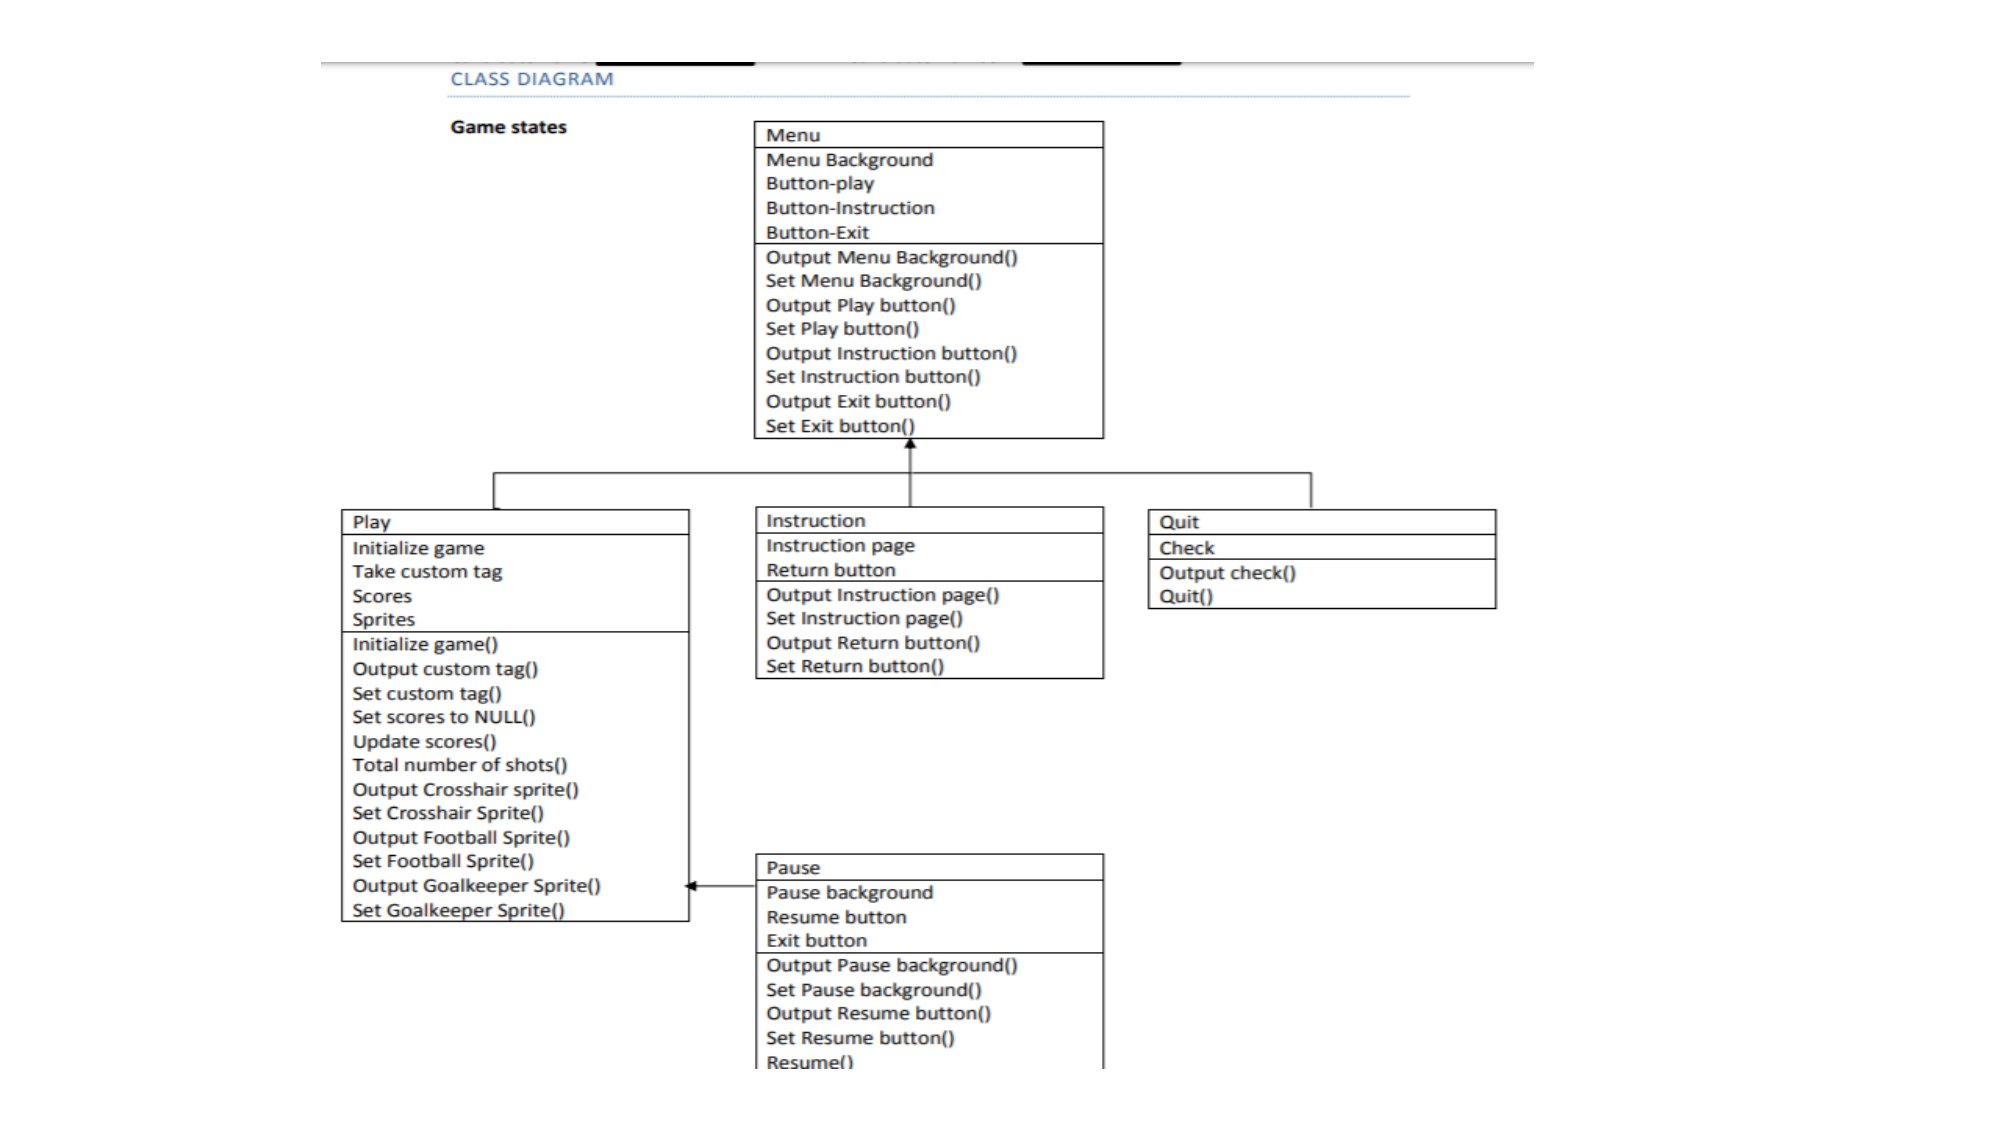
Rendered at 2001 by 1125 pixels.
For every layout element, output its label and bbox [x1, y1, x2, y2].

picture [320, 62, 1534, 1069]
